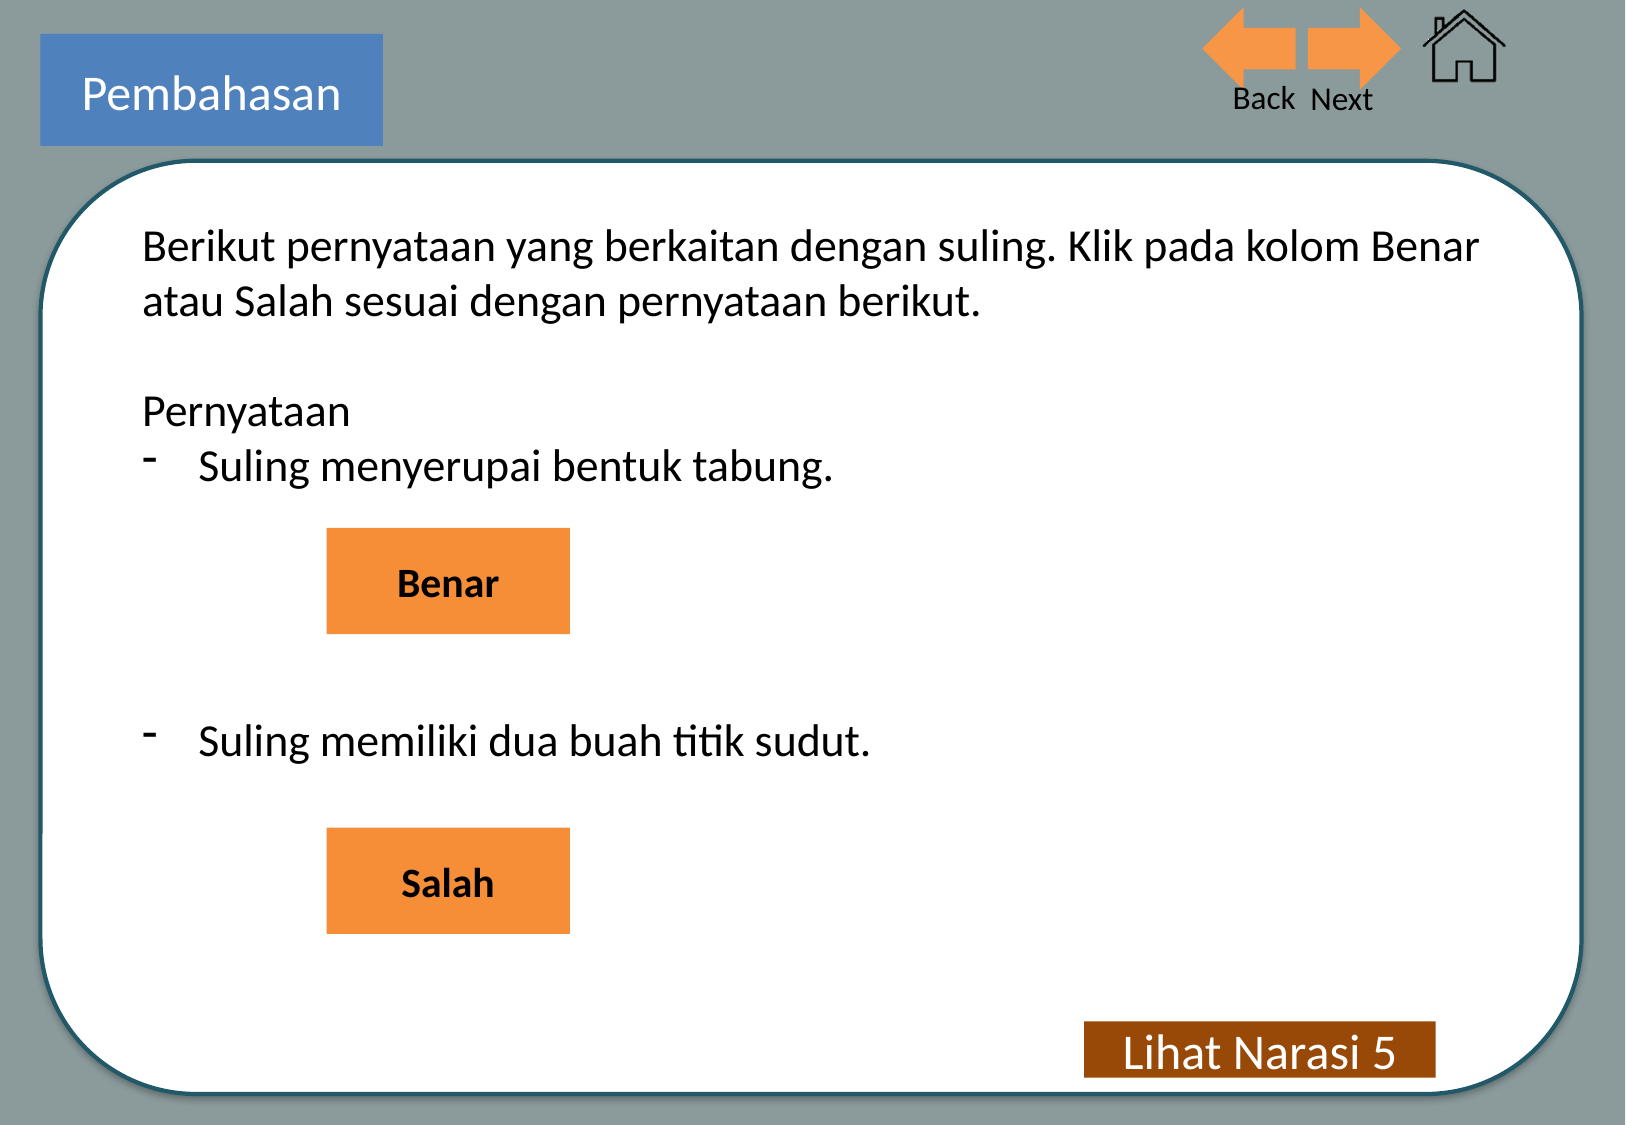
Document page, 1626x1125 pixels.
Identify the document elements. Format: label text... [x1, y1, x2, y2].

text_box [1099, 68, 1507, 126]
text_box [1305, 5, 1402, 67]
picture [0, 0, 1626, 1125]
text_box Salah [324, 825, 572, 936]
text_box Benar [324, 526, 572, 636]
text_box [1200, 5, 1298, 67]
text_box Berikut pernyataan yang berkaitan dengan suling. Klik pada kolom Benar atau Salah sesuai dengan pernyataan berikut. Pernyataan Suling menyerupai bentuk tabung. Suling memiliki dua buah titik sudut. [127, 208, 1545, 773]
text_box Pembahasan [38, 32, 385, 148]
text_box [38, 158, 1584, 1097]
text_box Lihat Narasi 5 [1082, 1019, 1438, 1080]
